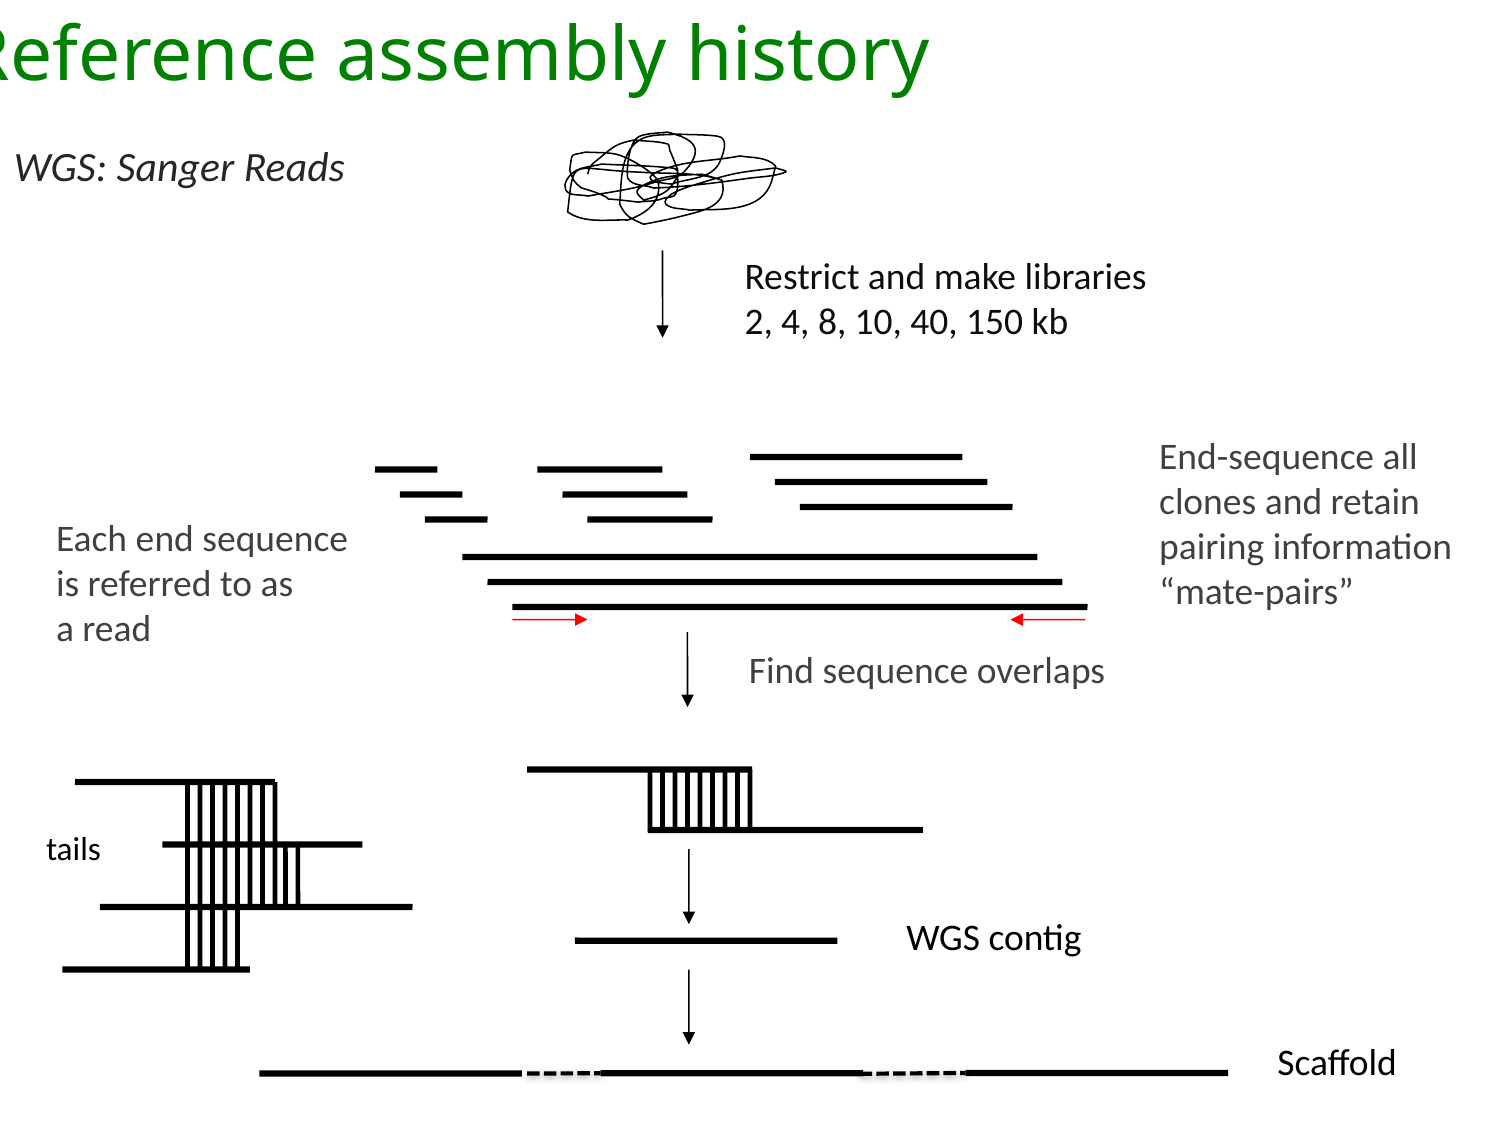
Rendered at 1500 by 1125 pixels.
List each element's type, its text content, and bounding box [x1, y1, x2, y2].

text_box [687, 631, 1158, 708]
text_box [259, 1030, 1414, 1092]
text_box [662, 244, 1208, 351]
text_box [565, 132, 786, 225]
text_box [24, 781, 413, 970]
text_box [1010, 615, 1086, 626]
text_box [526, 769, 924, 833]
text_box Reference assembly history [0, 0, 945, 103]
text_box WGS: Sanger Reads [0, 132, 565, 197]
text_box Each end sequence is referred to as a read [41, 506, 364, 657]
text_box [574, 905, 1114, 966]
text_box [374, 456, 1088, 608]
text_box [512, 615, 588, 626]
text_box End-sequence all clones and retain pairing information “mate-pairs” [1144, 424, 1468, 619]
